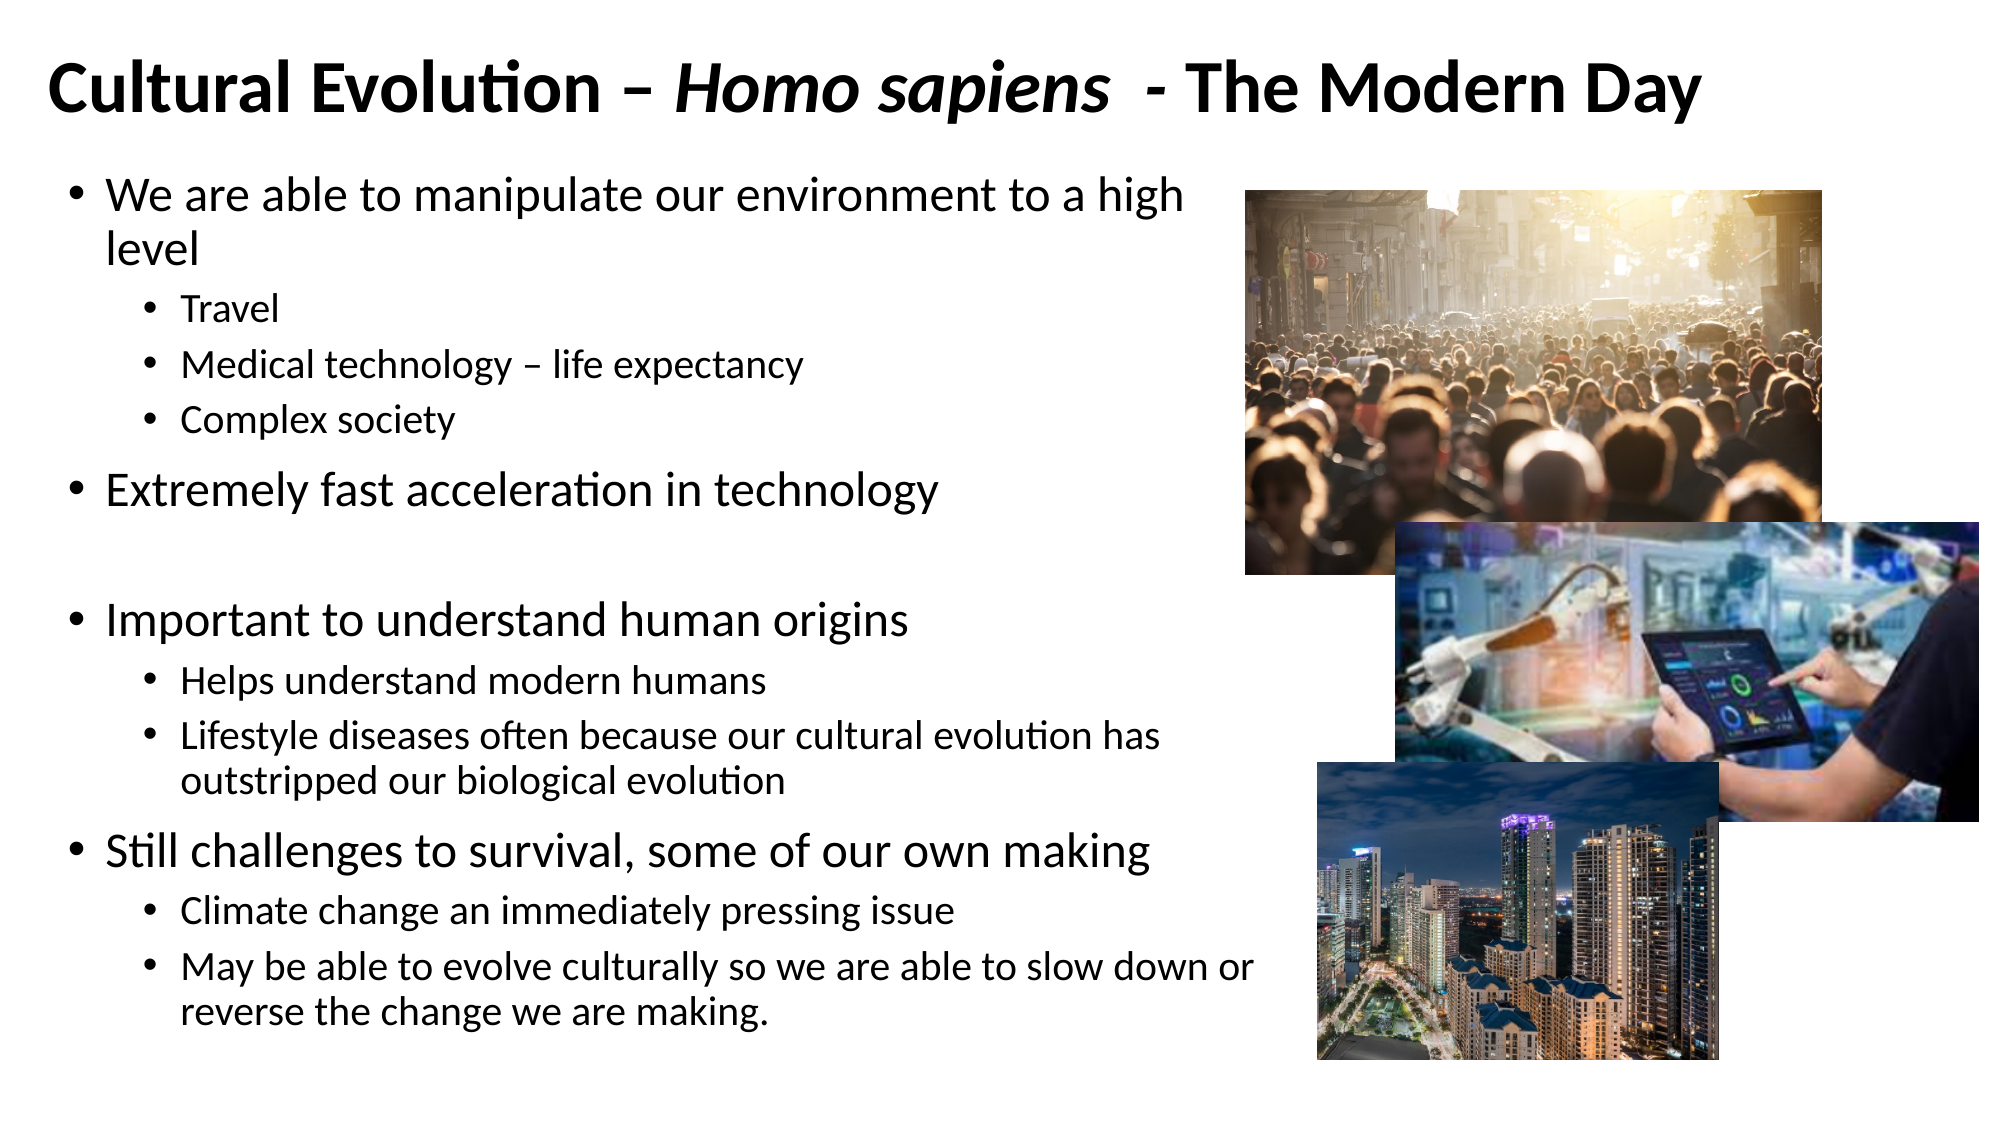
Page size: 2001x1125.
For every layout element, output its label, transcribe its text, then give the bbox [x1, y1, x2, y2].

picture [1245, 190, 1979, 1060]
text_box Cultural Evolution – Homo sapiens - The Modern Day [33, 30, 1896, 147]
list We are able to manipulate our environment to a high level Travel Medical technology – life expectancy Complex society Extremely fast acceleration in technology Important to understand human origins Helps understand modern humans Lifestyle diseases often because our cultural evolution has outstripped our biological evolution Still challenges to survival, some of our own making Climate change an immediately pressing issue May be able to evolve culturally so we are able to slow down or reverse the change we are making. [52, 160, 1283, 1070]
